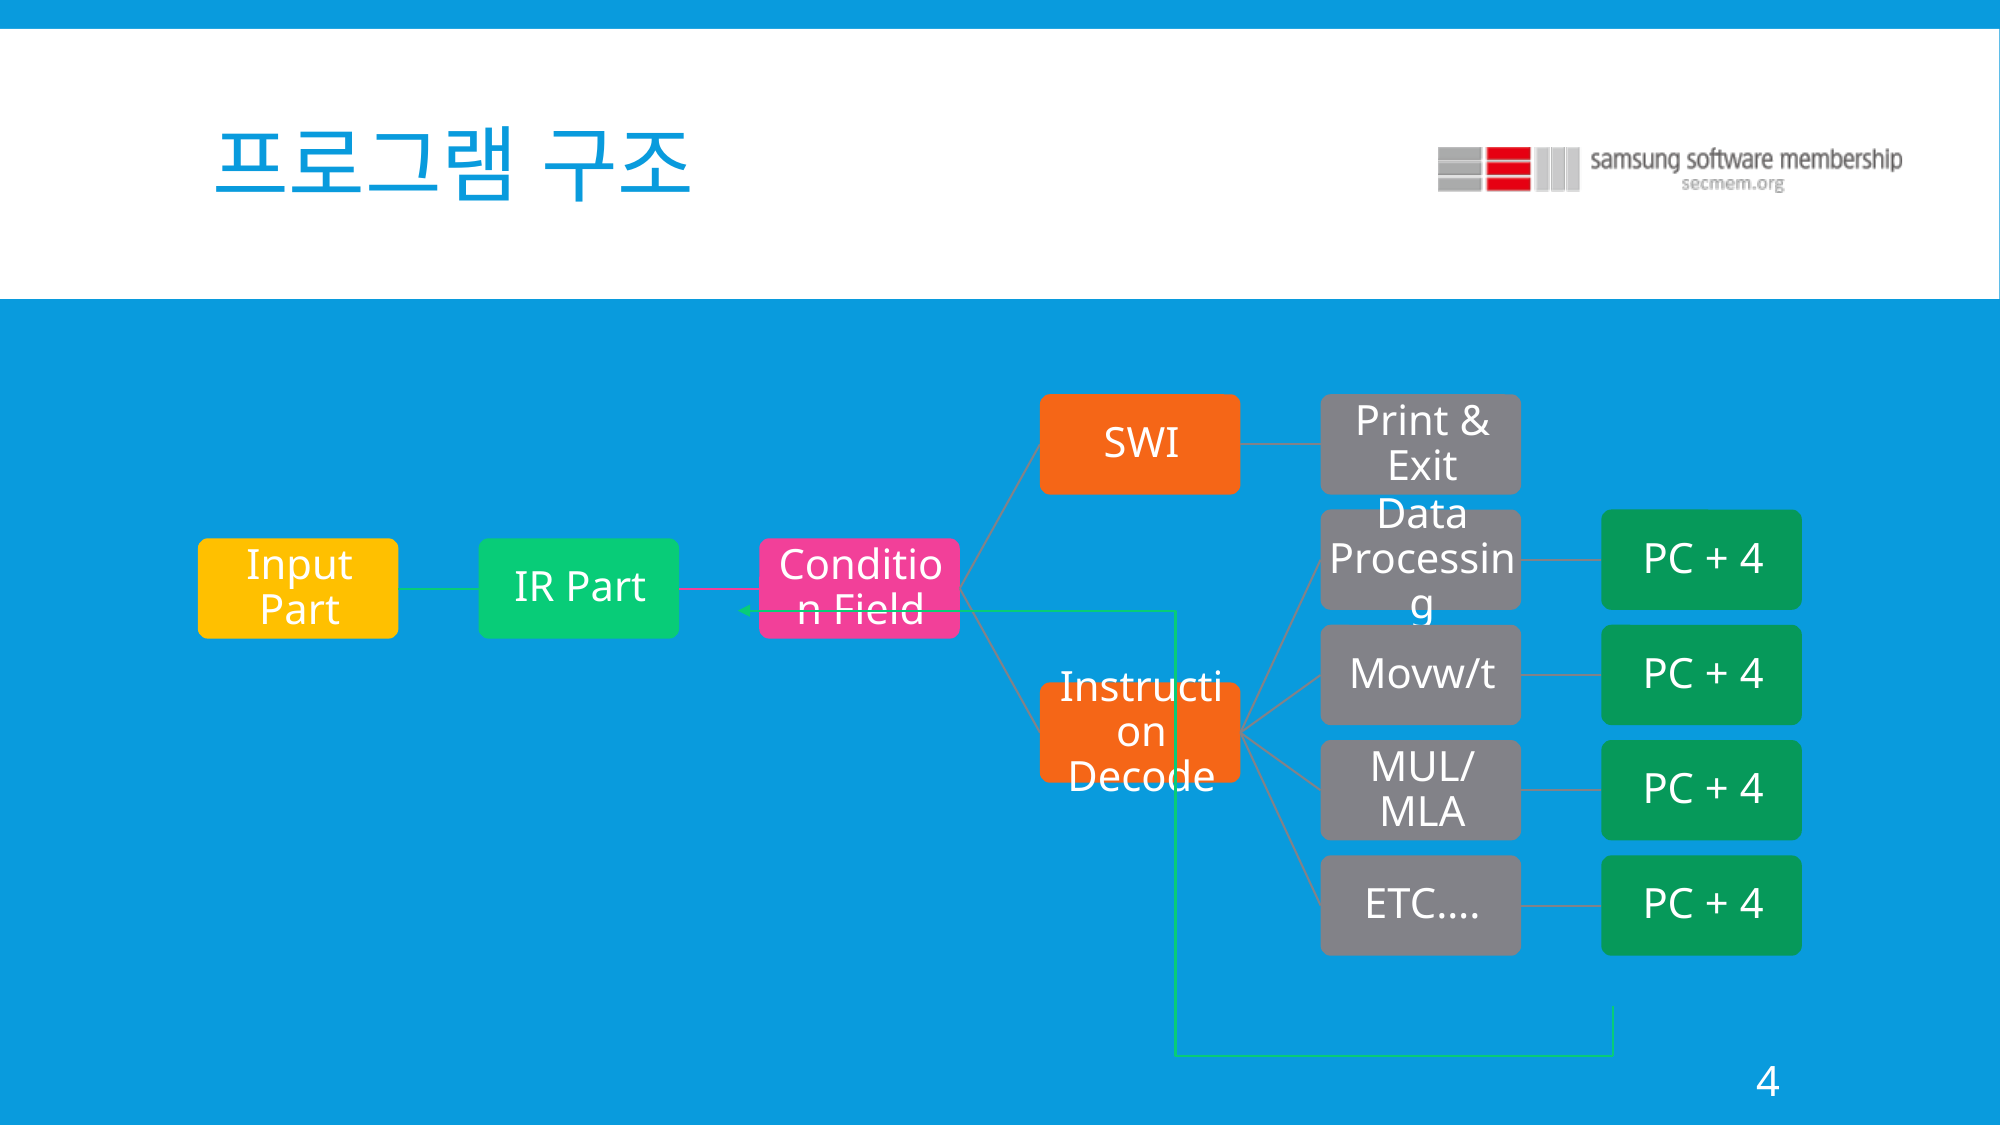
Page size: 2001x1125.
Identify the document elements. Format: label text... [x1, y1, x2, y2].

picture [1803, 147, 1904, 193]
slide_number 4 [1748, 1053, 1904, 1114]
title 프로그램 구조 [197, 46, 1803, 295]
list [197, 329, 1803, 1021]
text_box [737, 610, 1614, 1057]
